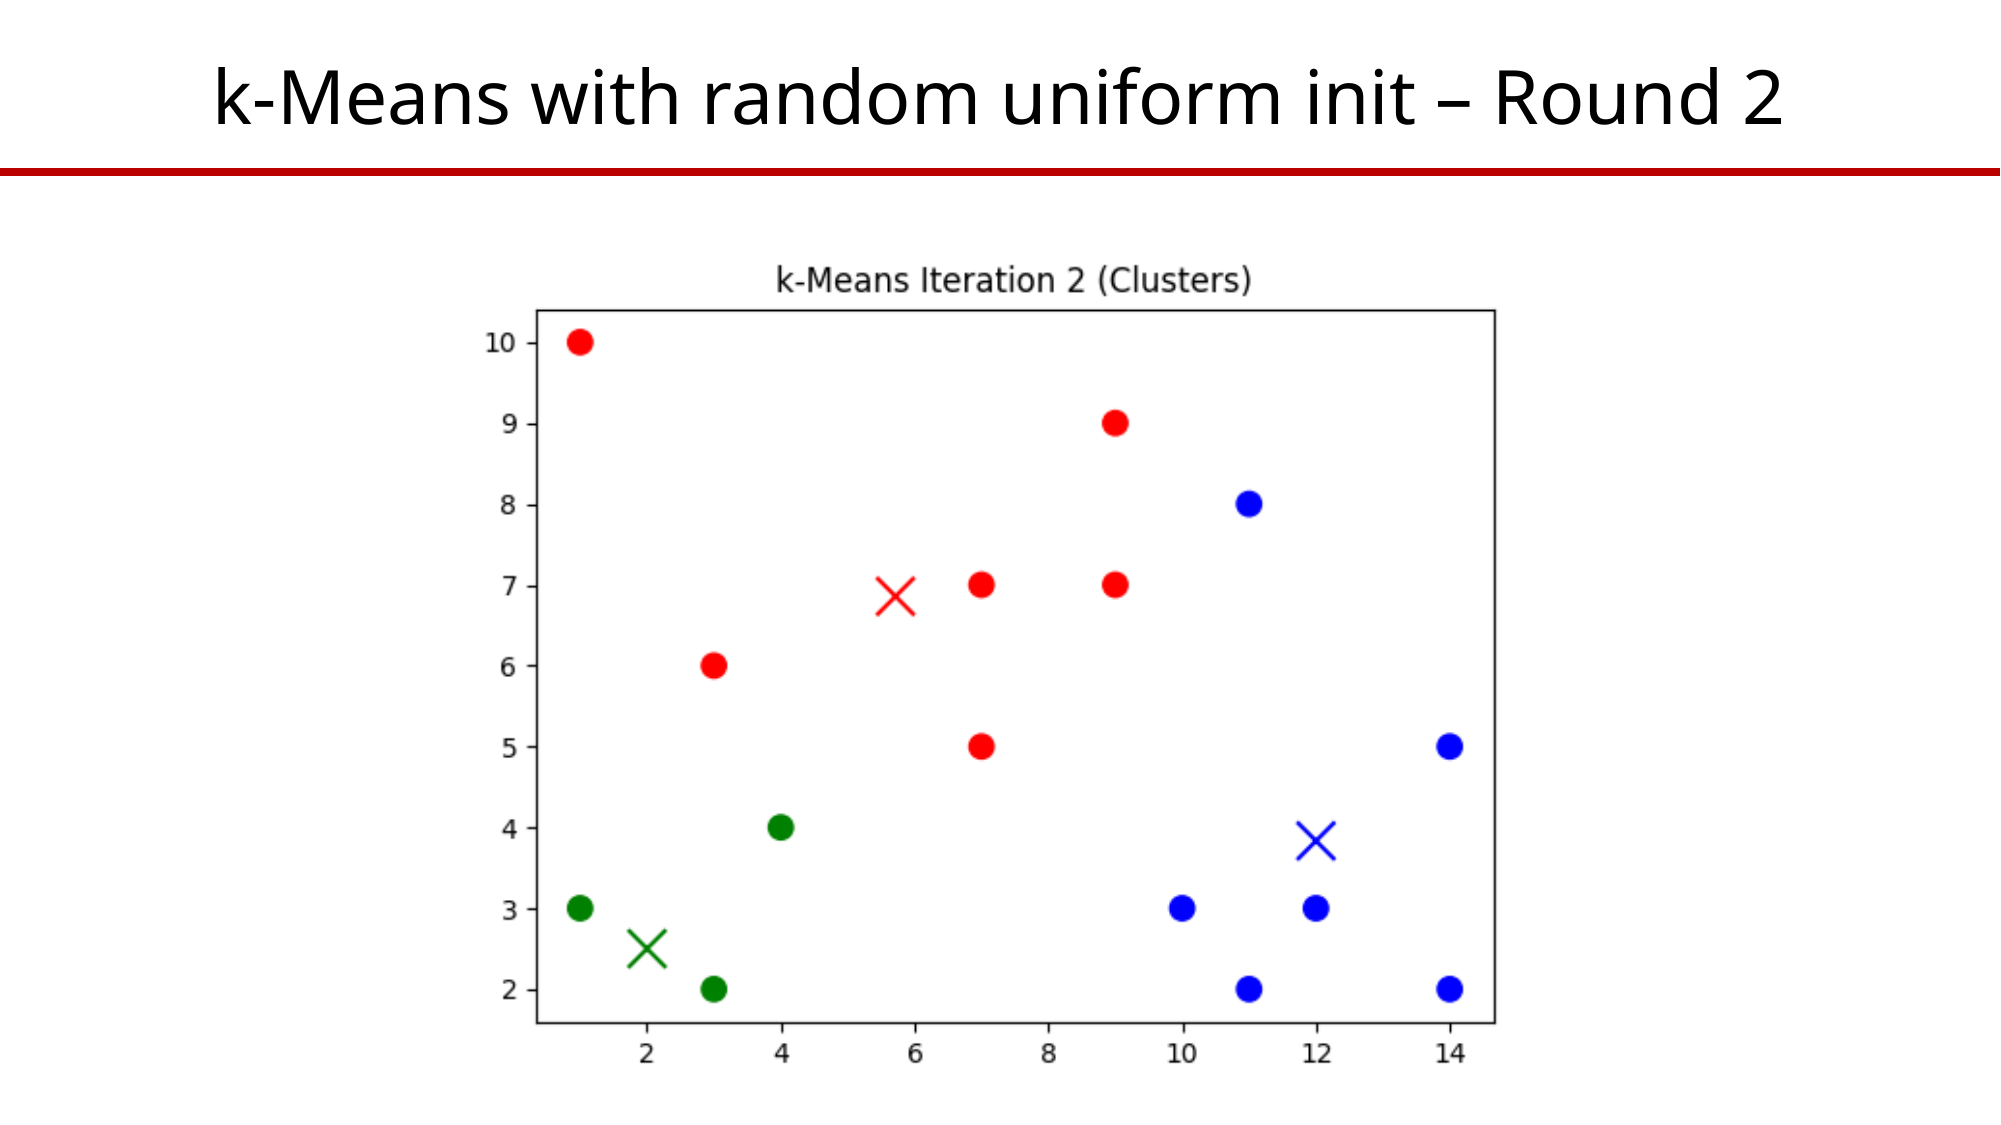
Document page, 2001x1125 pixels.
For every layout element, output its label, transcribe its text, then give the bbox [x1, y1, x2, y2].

picture [382, 198, 1618, 1125]
title k-Means with random uniform init – Round 2 [137, 50, 1863, 150]
